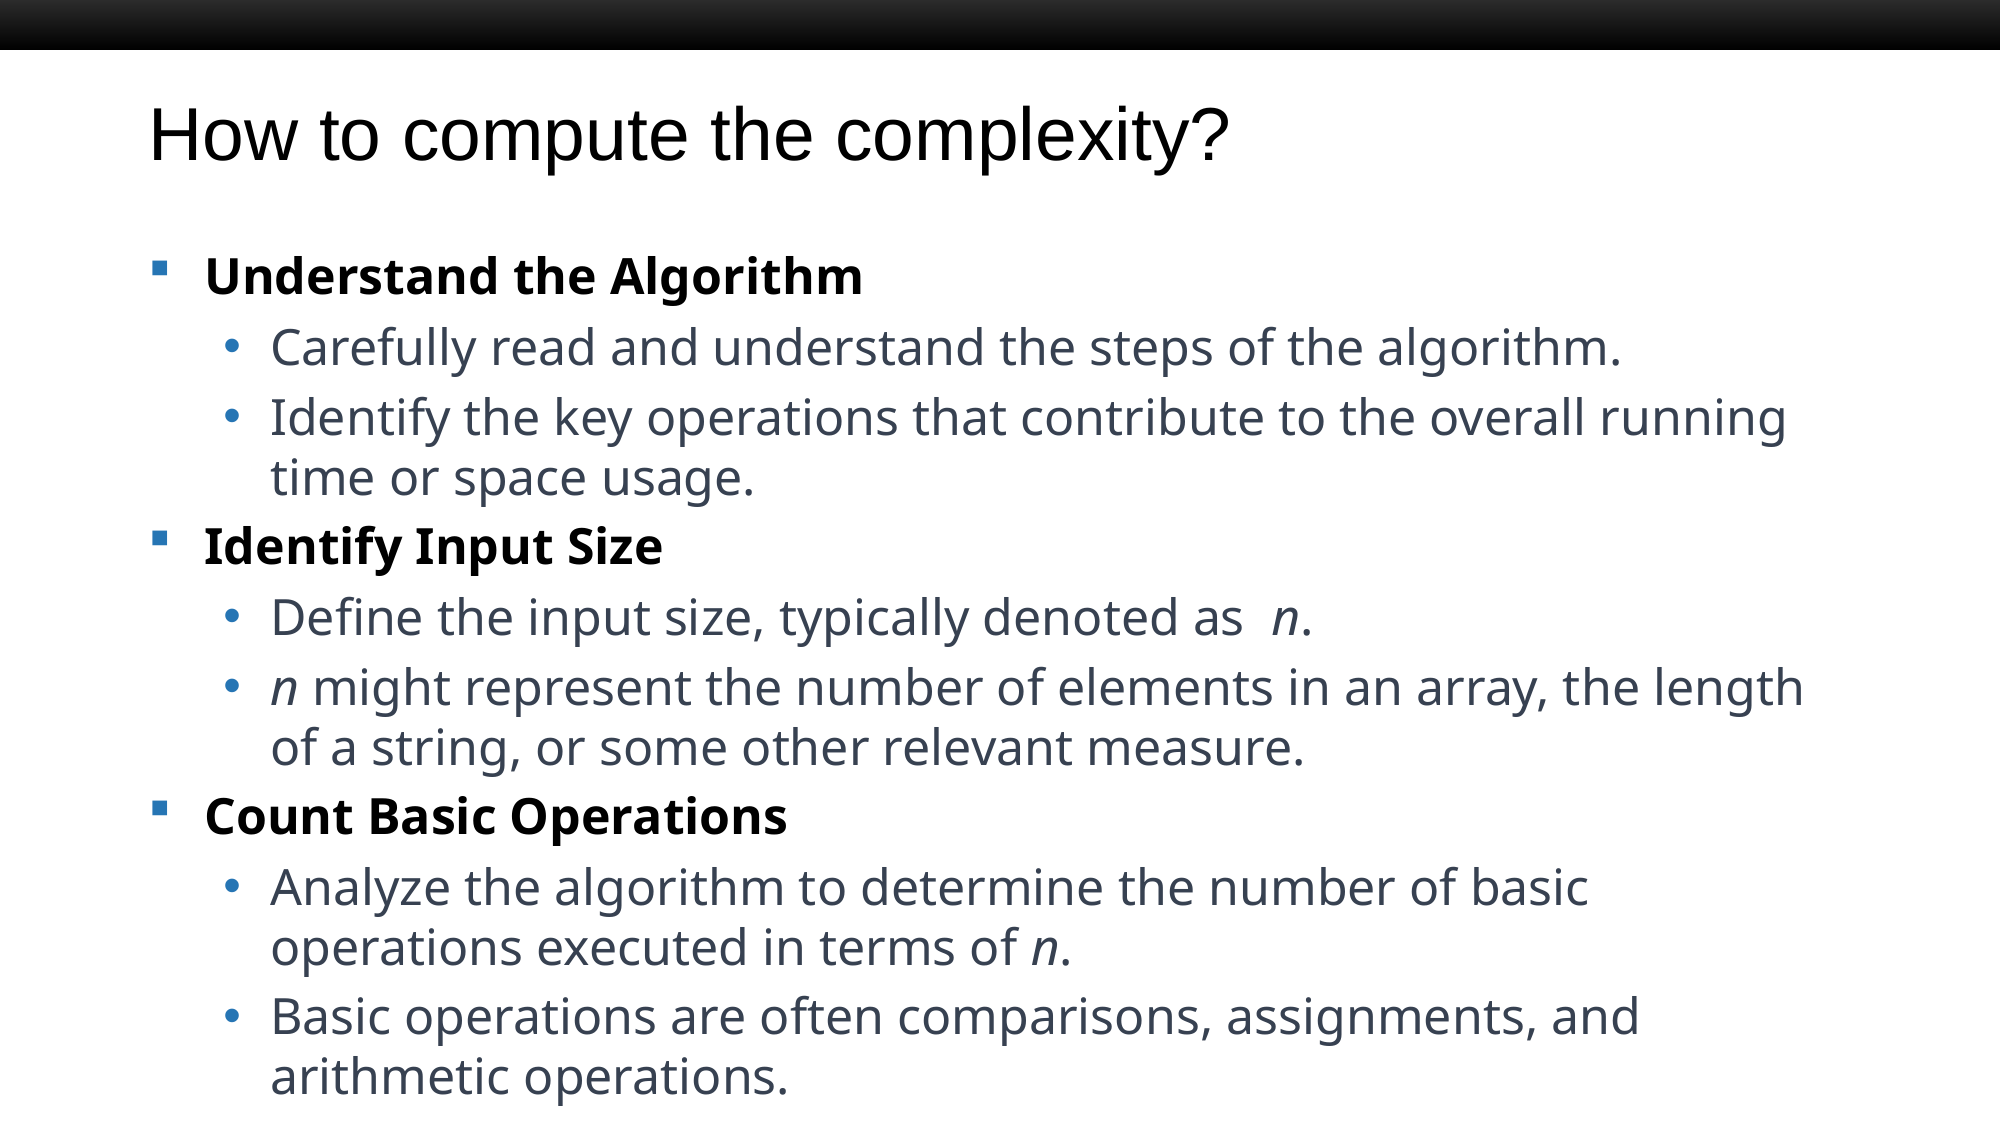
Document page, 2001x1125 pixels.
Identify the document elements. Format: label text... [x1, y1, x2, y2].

list Understand the Algorithm Carefully read and understand the steps of the algorithm. Identify the key operations that contribute to the overall running time or space usage. Identify Input Size Define the input size, typically denoted as n. n might represent the number of elements in an array, the length of a string, or some other relevant measure. Count Basic Operations Analyze the algorithm to determine the number of basic operations executed in terms of n. Basic operations are often comparisons, assignments, and arithmetic operations. [133, 237, 1867, 875]
title How to compute the complexity? [133, 77, 1867, 191]
